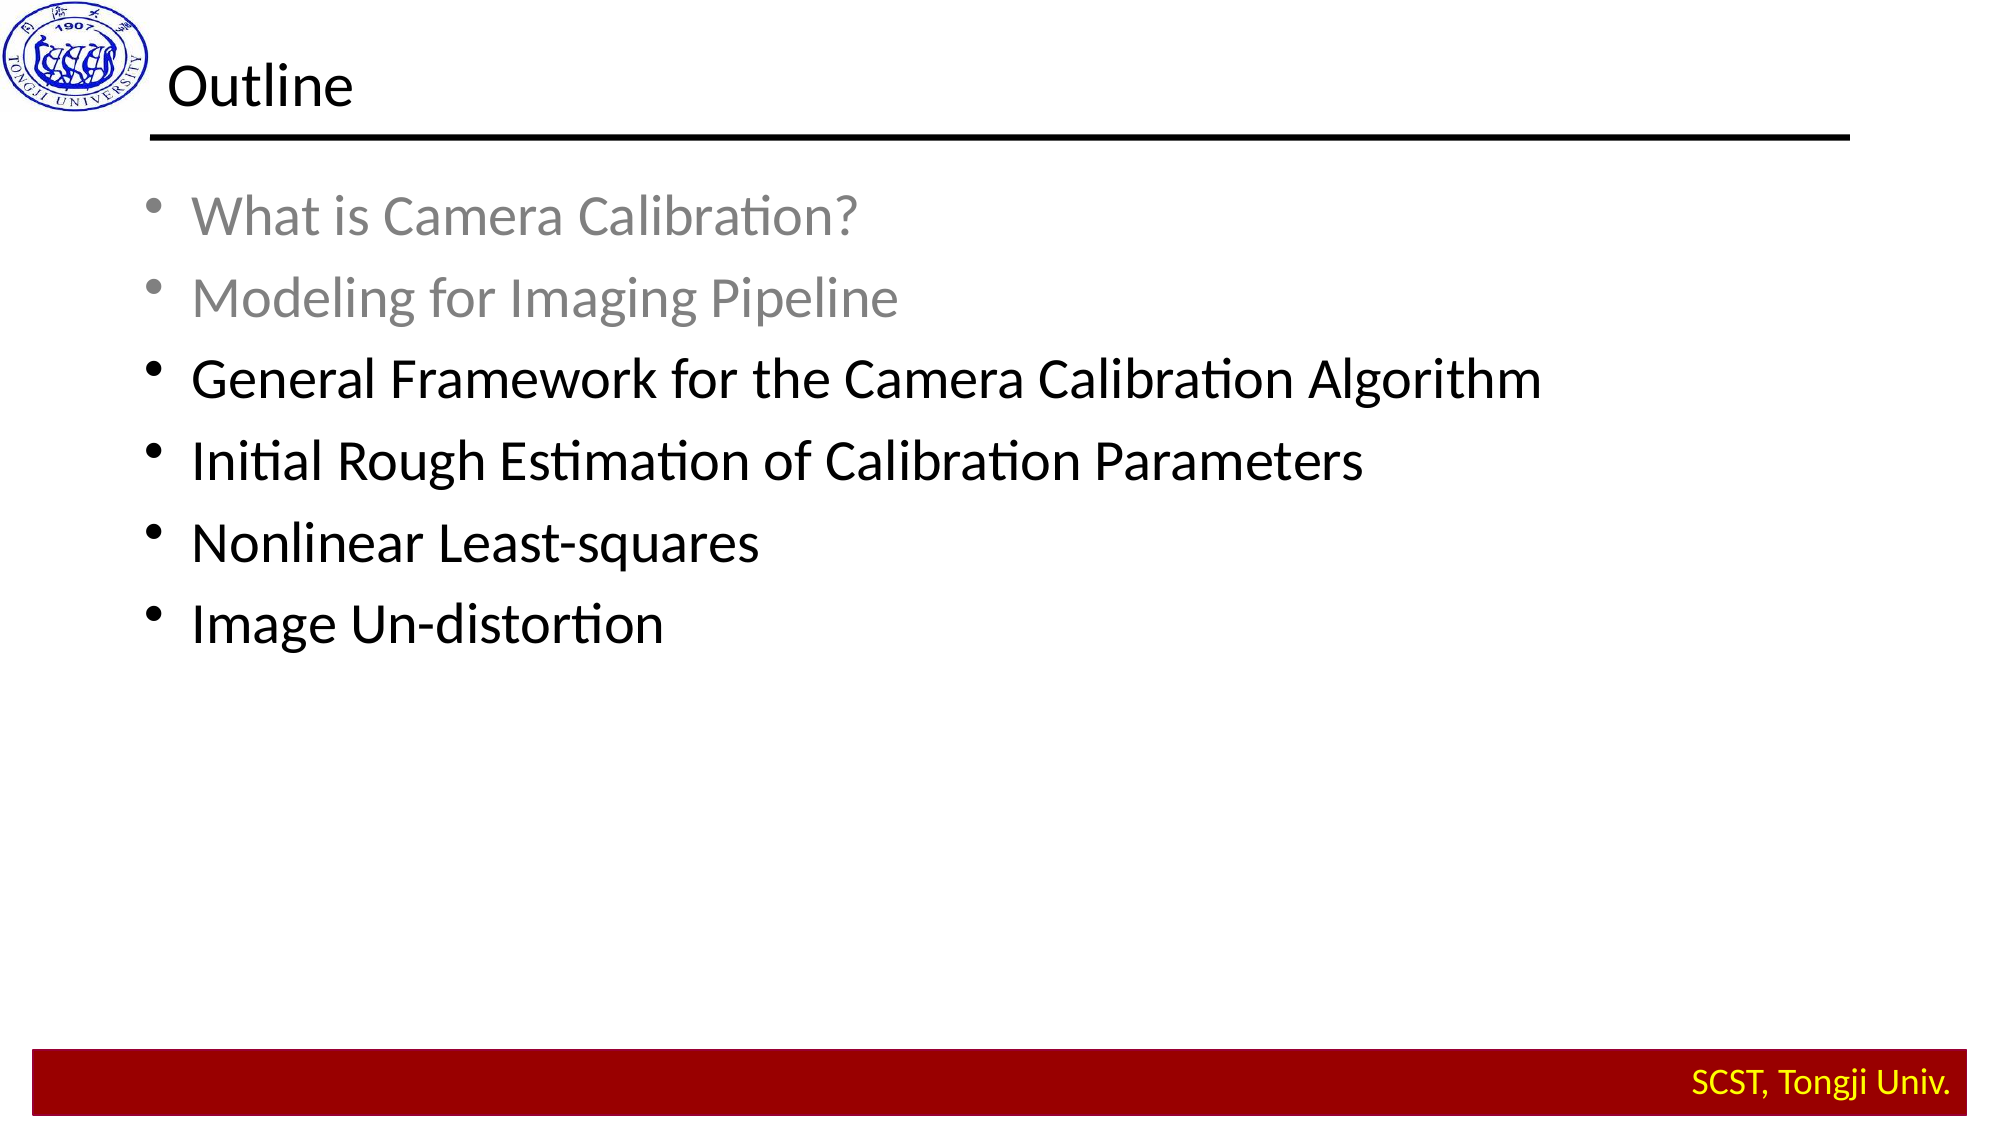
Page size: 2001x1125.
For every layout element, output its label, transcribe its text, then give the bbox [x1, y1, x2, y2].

picture [0, 0, 150, 112]
text_box What is Camera Calibration? Modeling for Imaging Pipeline General Framework for the Camera Calibration Algorithm Initial Rough Estimation of Calibration Parameters Nonlinear Least-squares Image Un-distortion [55, 169, 1863, 744]
title Outline [152, 12, 1491, 150]
